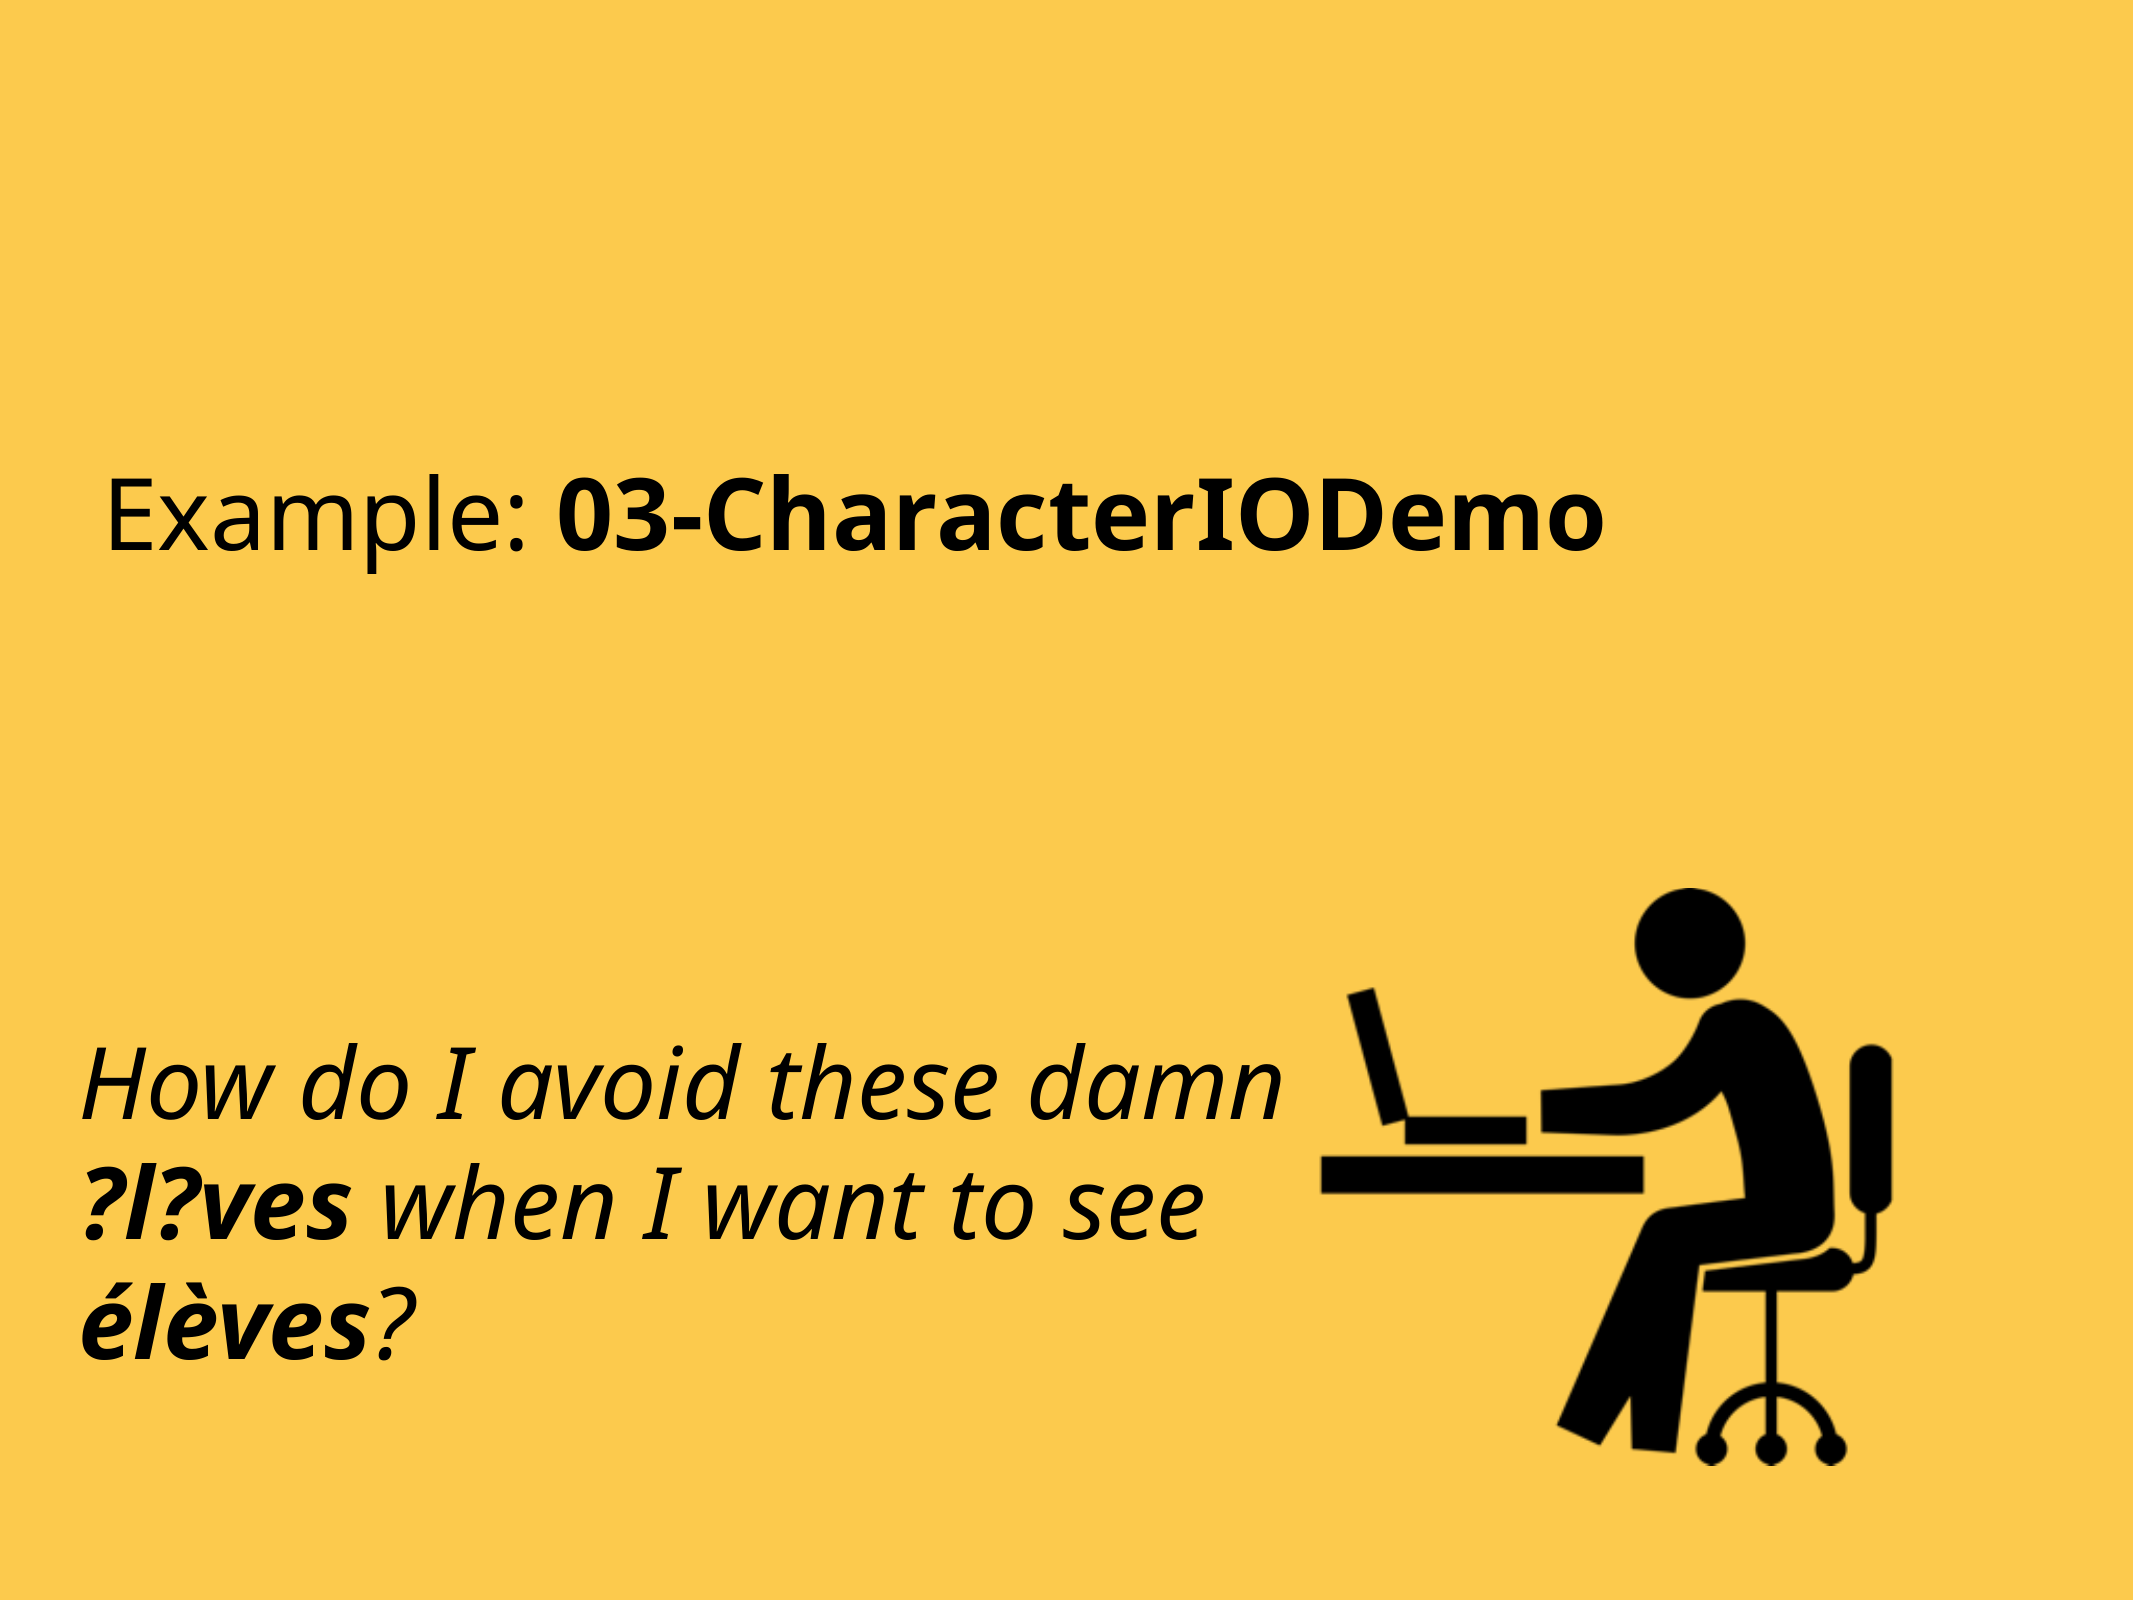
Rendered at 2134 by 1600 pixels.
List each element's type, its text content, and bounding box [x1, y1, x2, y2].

title Example: 03-CharacterIODemo [93, 318, 2041, 703]
text_box How do I avoid these damn ?l?ves when I want to see élèves? [69, 1011, 1304, 1389]
picture [1318, 888, 1896, 1466]
